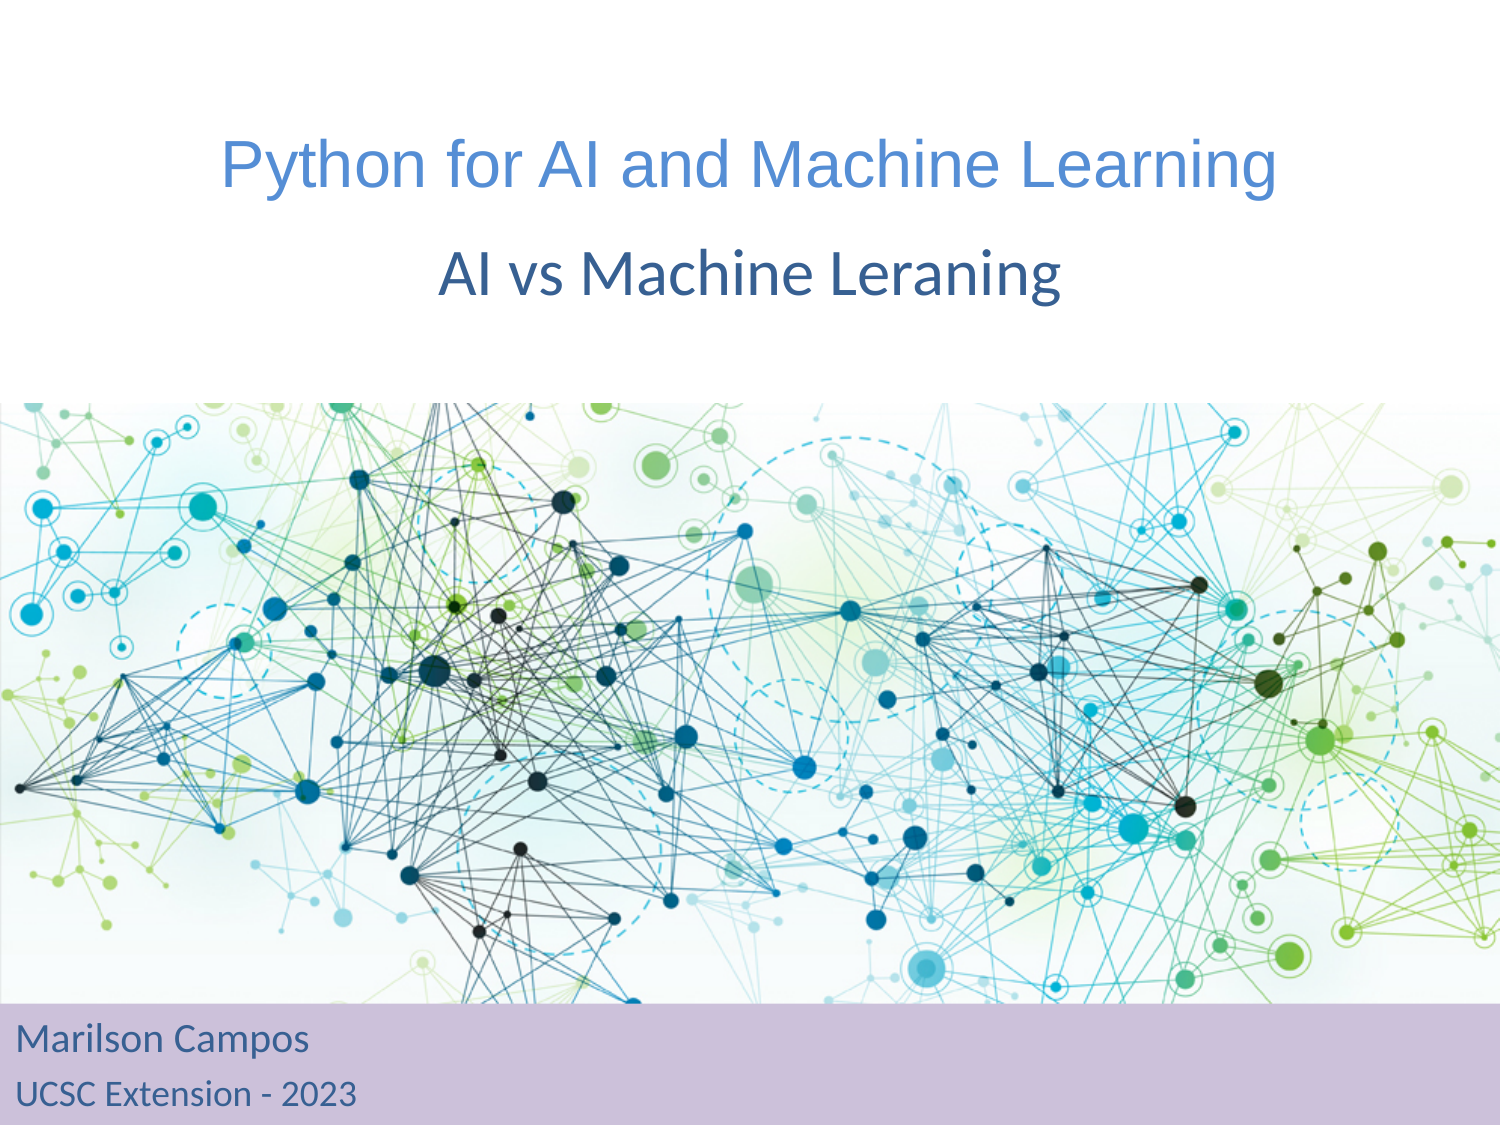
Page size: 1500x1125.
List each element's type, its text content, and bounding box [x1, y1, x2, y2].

subtitle AI vs Machine Leraning [225, 221, 1275, 375]
picture [0, 403, 1500, 1004]
title Python for AI and Machine Learning [112, 52, 1388, 269]
text_box Marilson Campos UCSC Extension - 2023 [0, 1011, 1500, 1125]
